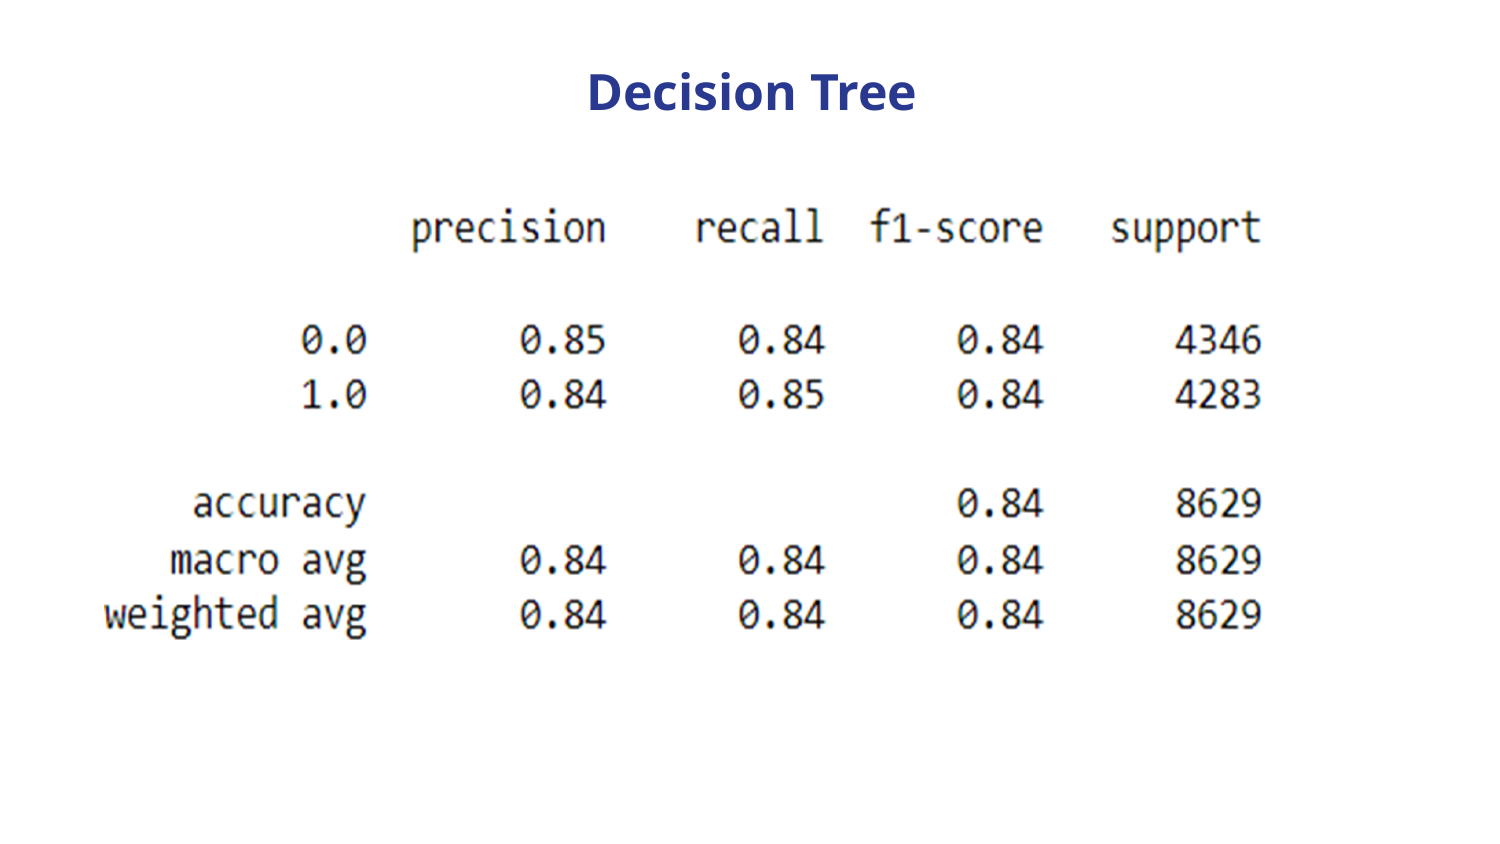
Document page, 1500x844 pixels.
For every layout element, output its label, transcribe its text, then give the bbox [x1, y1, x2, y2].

title Decision Tree [52, 44, 1451, 145]
picture [104, 202, 1262, 641]
